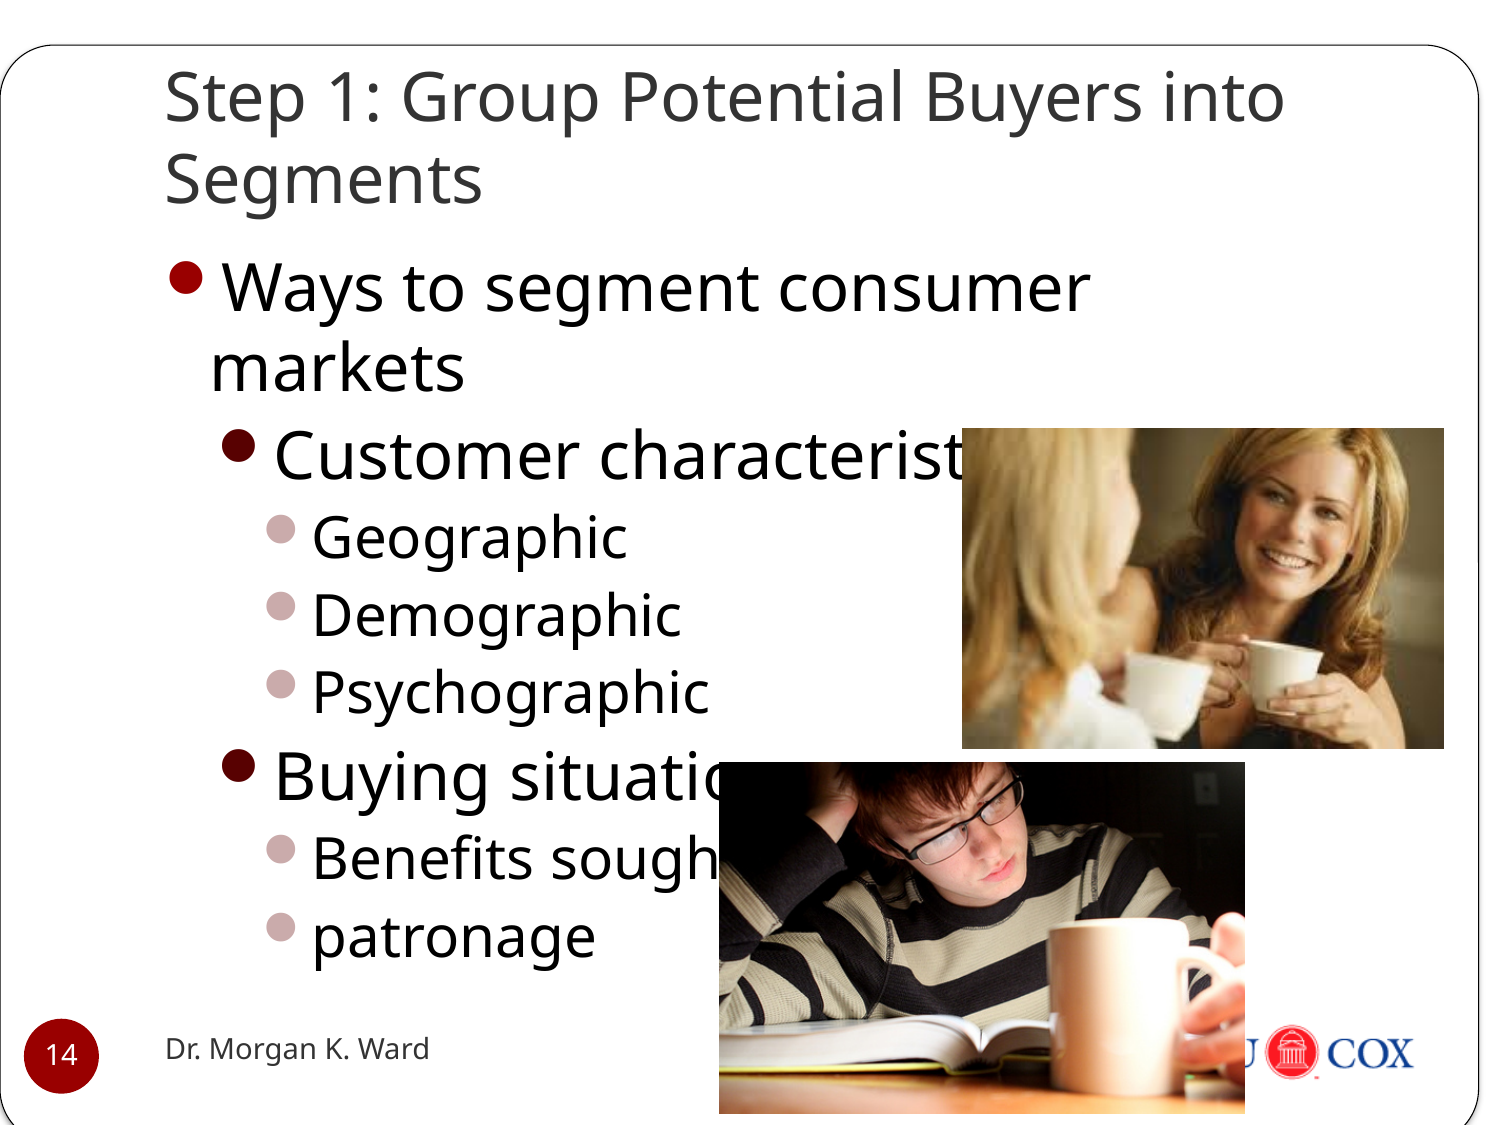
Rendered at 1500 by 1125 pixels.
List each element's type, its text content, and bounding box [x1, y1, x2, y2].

footer Dr. Morgan K. Ward [150, 1012, 713, 1088]
picture [962, 428, 1445, 749]
title Step 1: Group Potential Buyers into Segments [150, 45, 1425, 233]
picture [719, 762, 1427, 1114]
list Ways to segment consumer markets Customer characteristics Geographic Demographic Psychographic Buying situations Benefits sought patronage [150, 237, 1303, 988]
slide_number 14 [23, 1018, 99, 1094]
